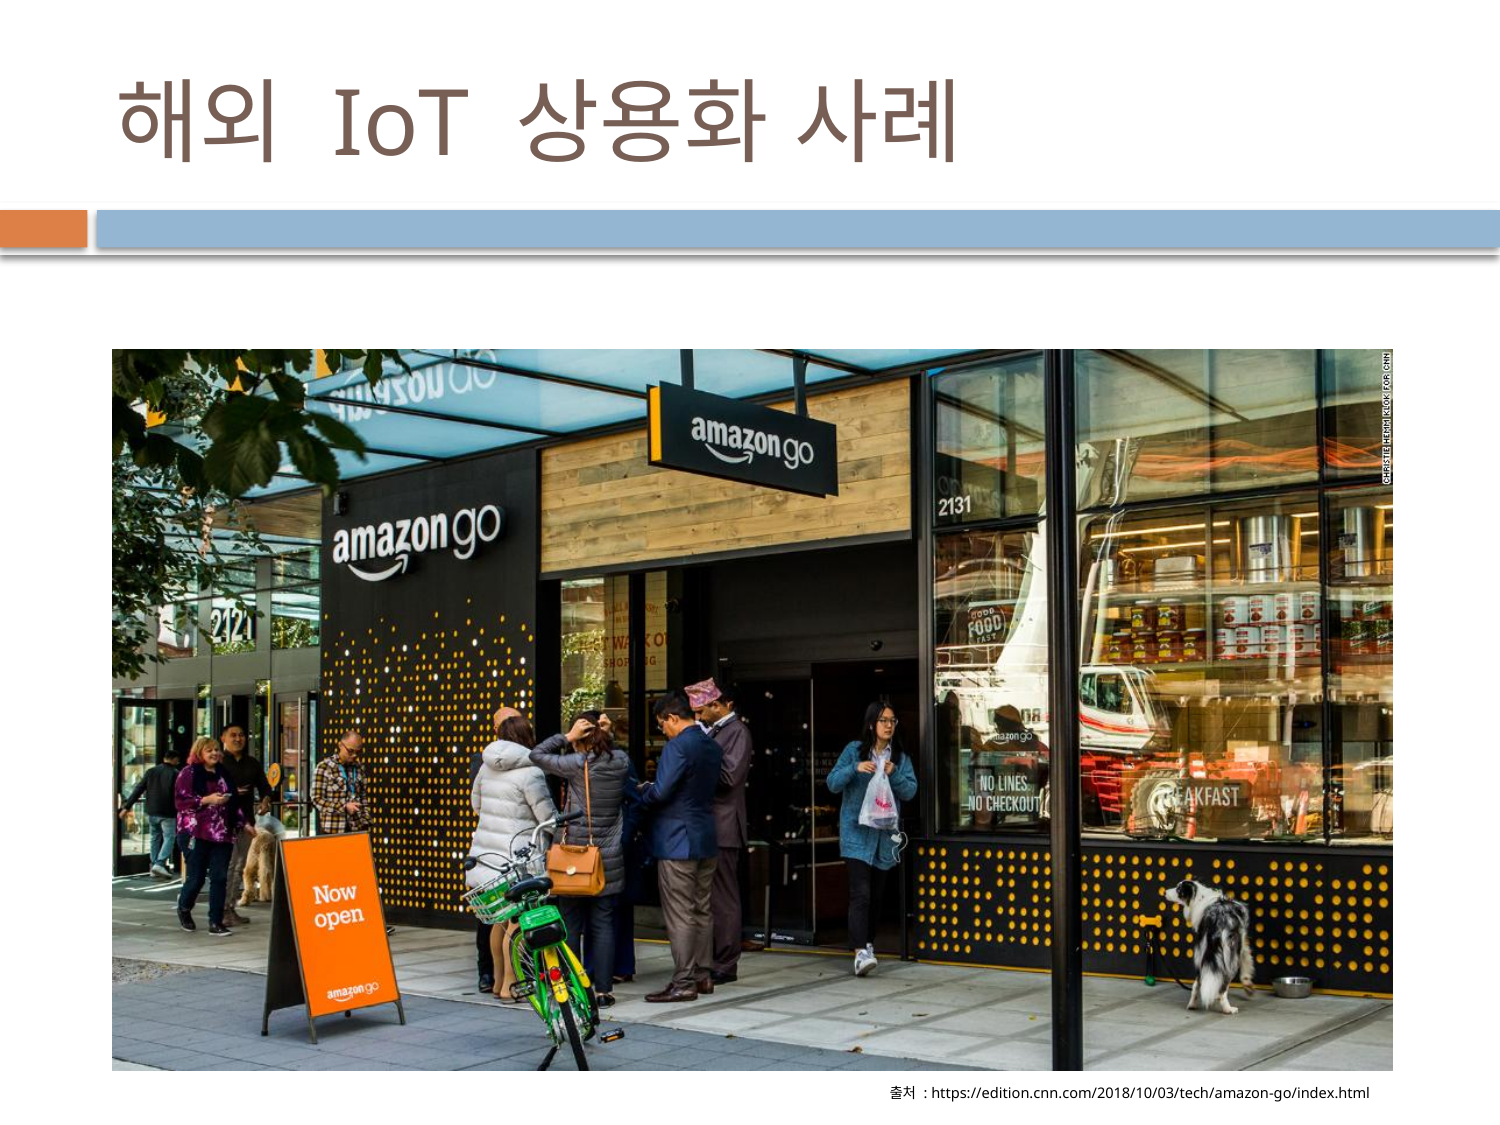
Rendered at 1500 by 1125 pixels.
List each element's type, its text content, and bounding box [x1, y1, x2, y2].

picture [111, 349, 1393, 1071]
title 해외 IoT 상용화 사례 [100, 37, 1438, 200]
text_box 출처 : https://edition.cnn.com/2018/10/03/tech/amazon-go/index.html [874, 1081, 1386, 1109]
